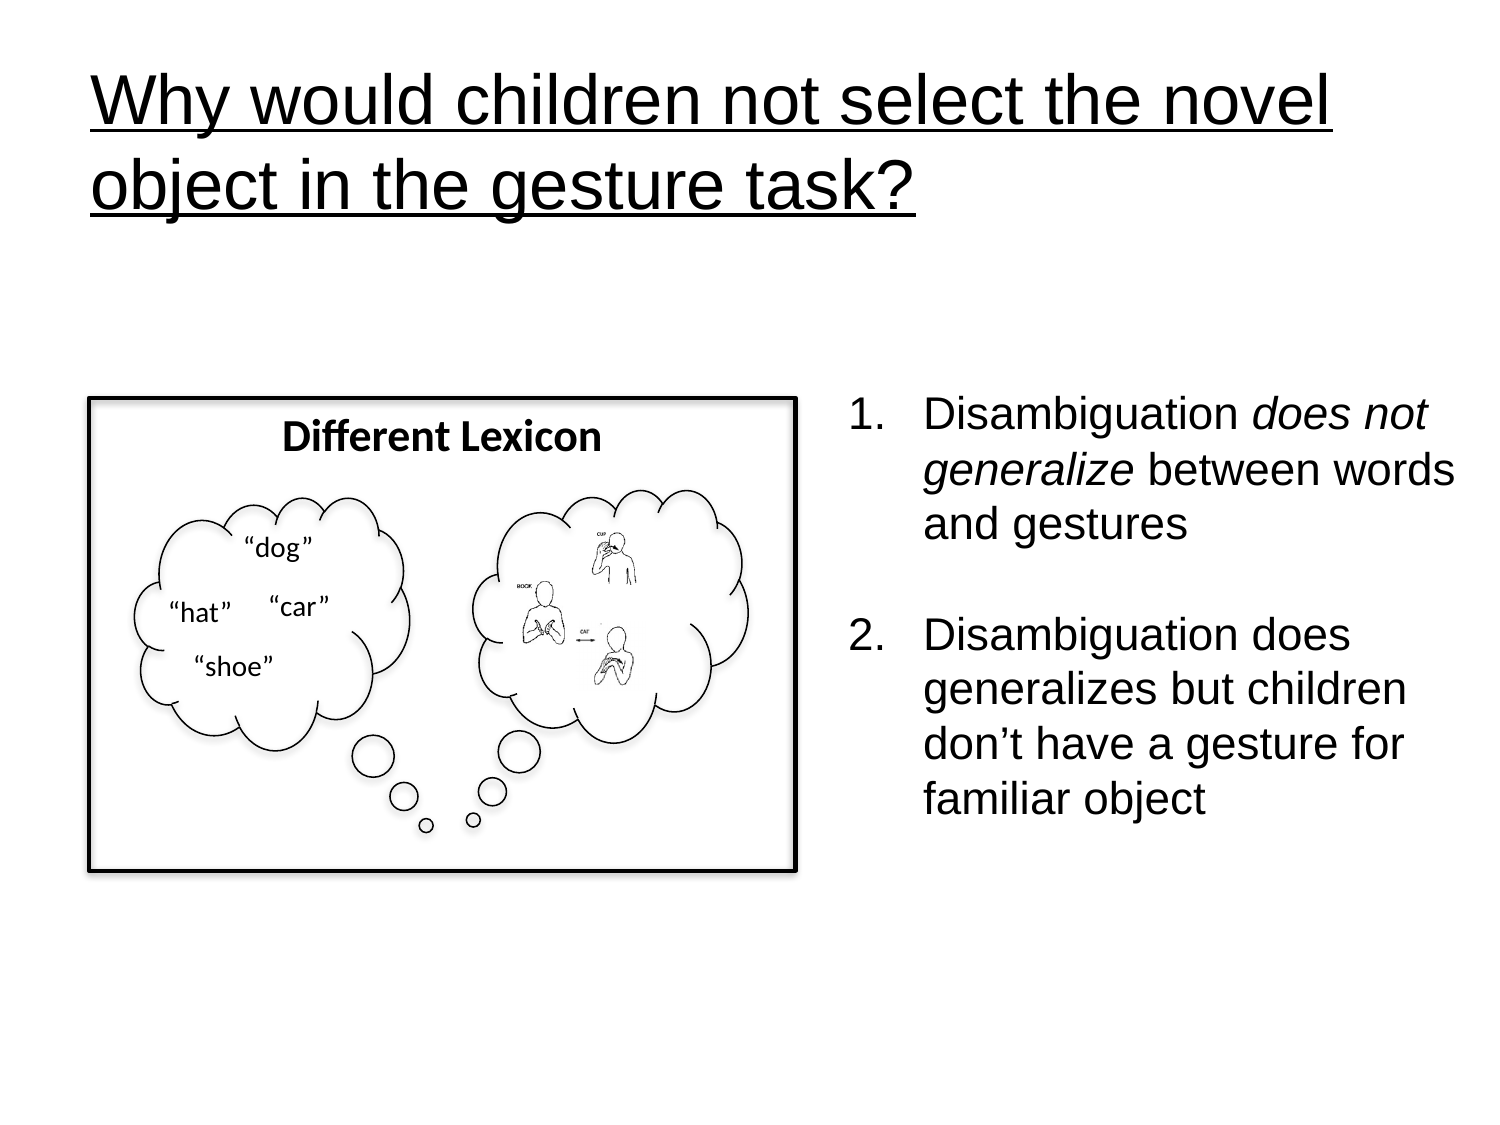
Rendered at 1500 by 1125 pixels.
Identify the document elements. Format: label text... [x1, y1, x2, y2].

title Why would children not select the novel object in the gesture task? [75, 45, 1425, 233]
text_box Disambiguation does not generalize between words and gestures Disambiguation does generalizes but children don’t have a gesture for familiar object [833, 376, 1484, 887]
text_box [88, 397, 796, 871]
